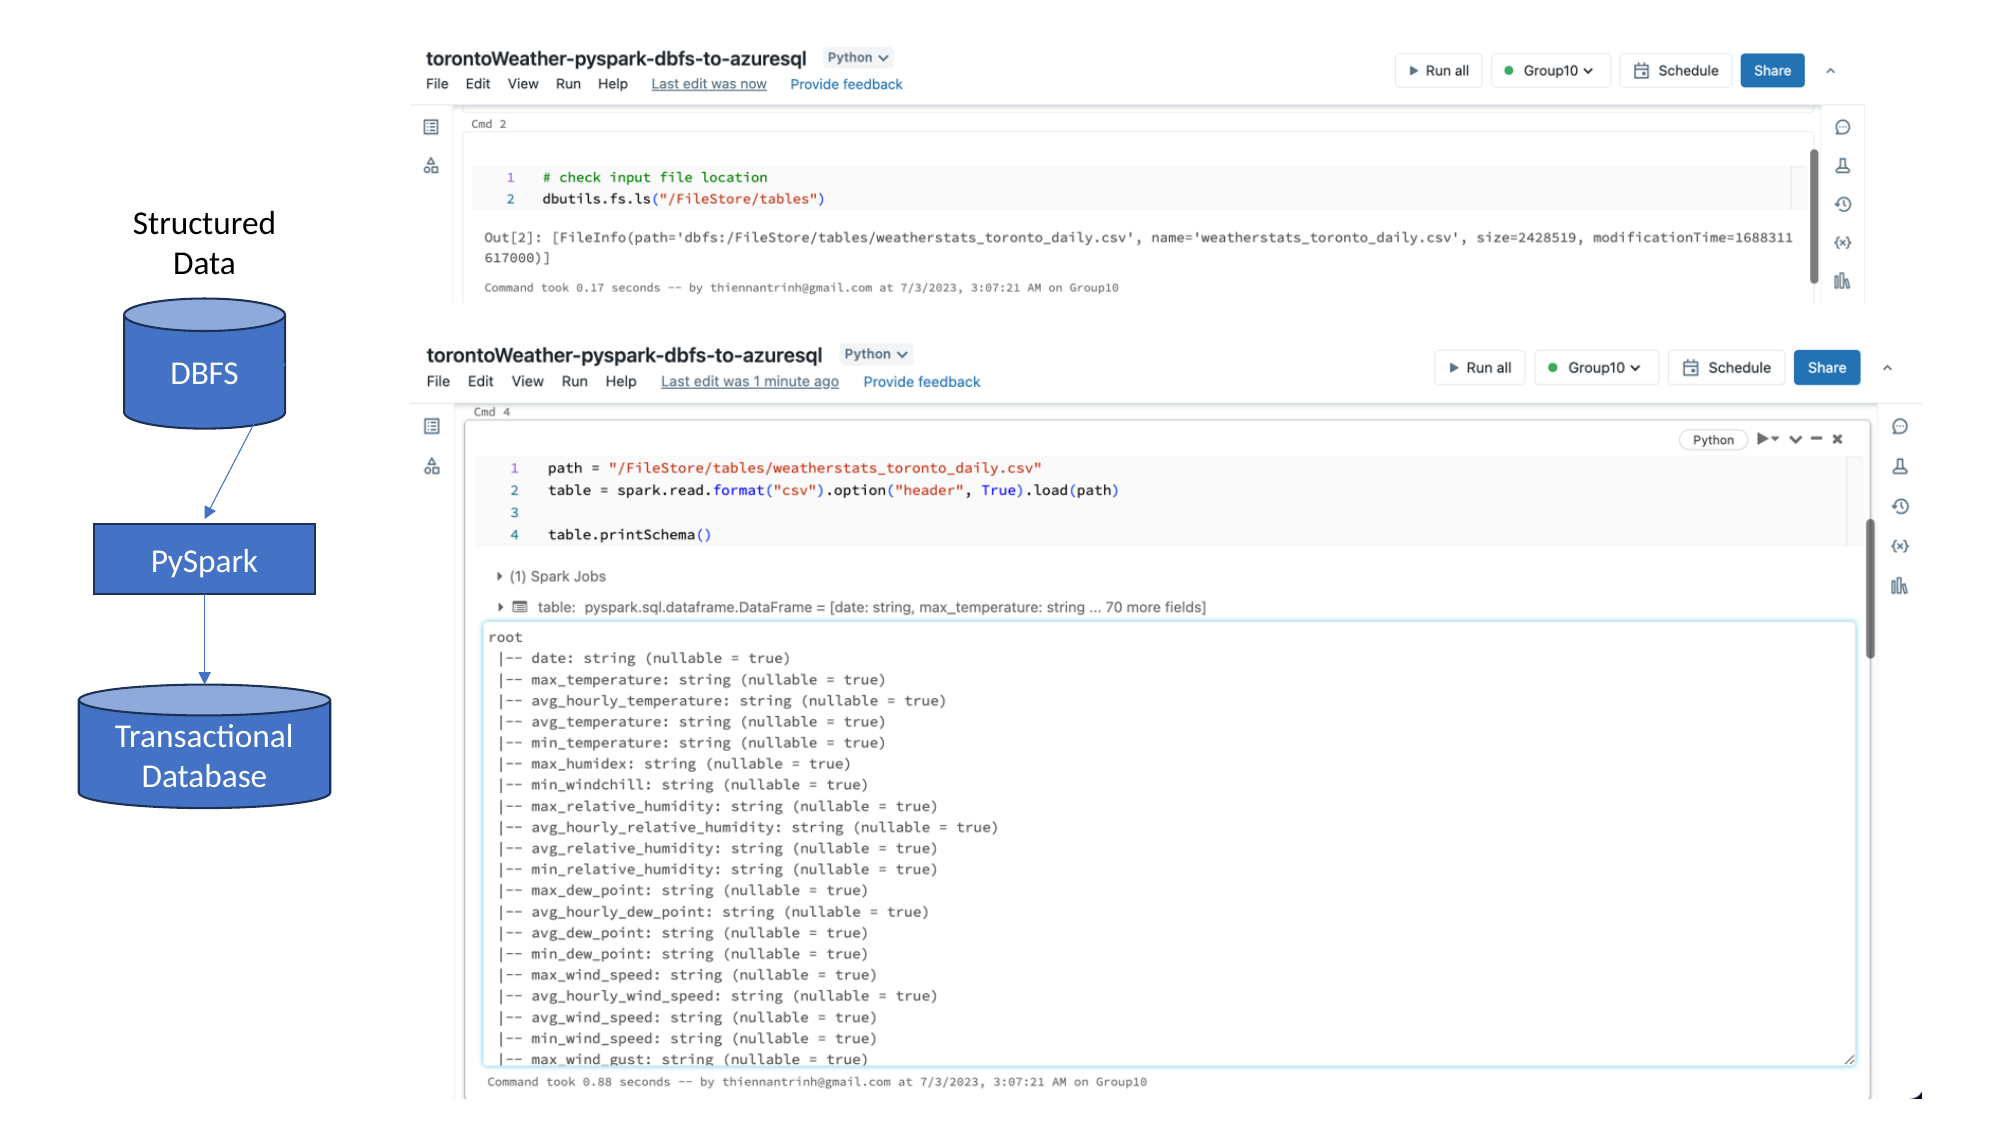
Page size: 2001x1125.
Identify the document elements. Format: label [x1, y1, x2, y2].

picture [410, 36, 1865, 303]
text_box [78, 193, 331, 809]
picture [410, 333, 1922, 1099]
